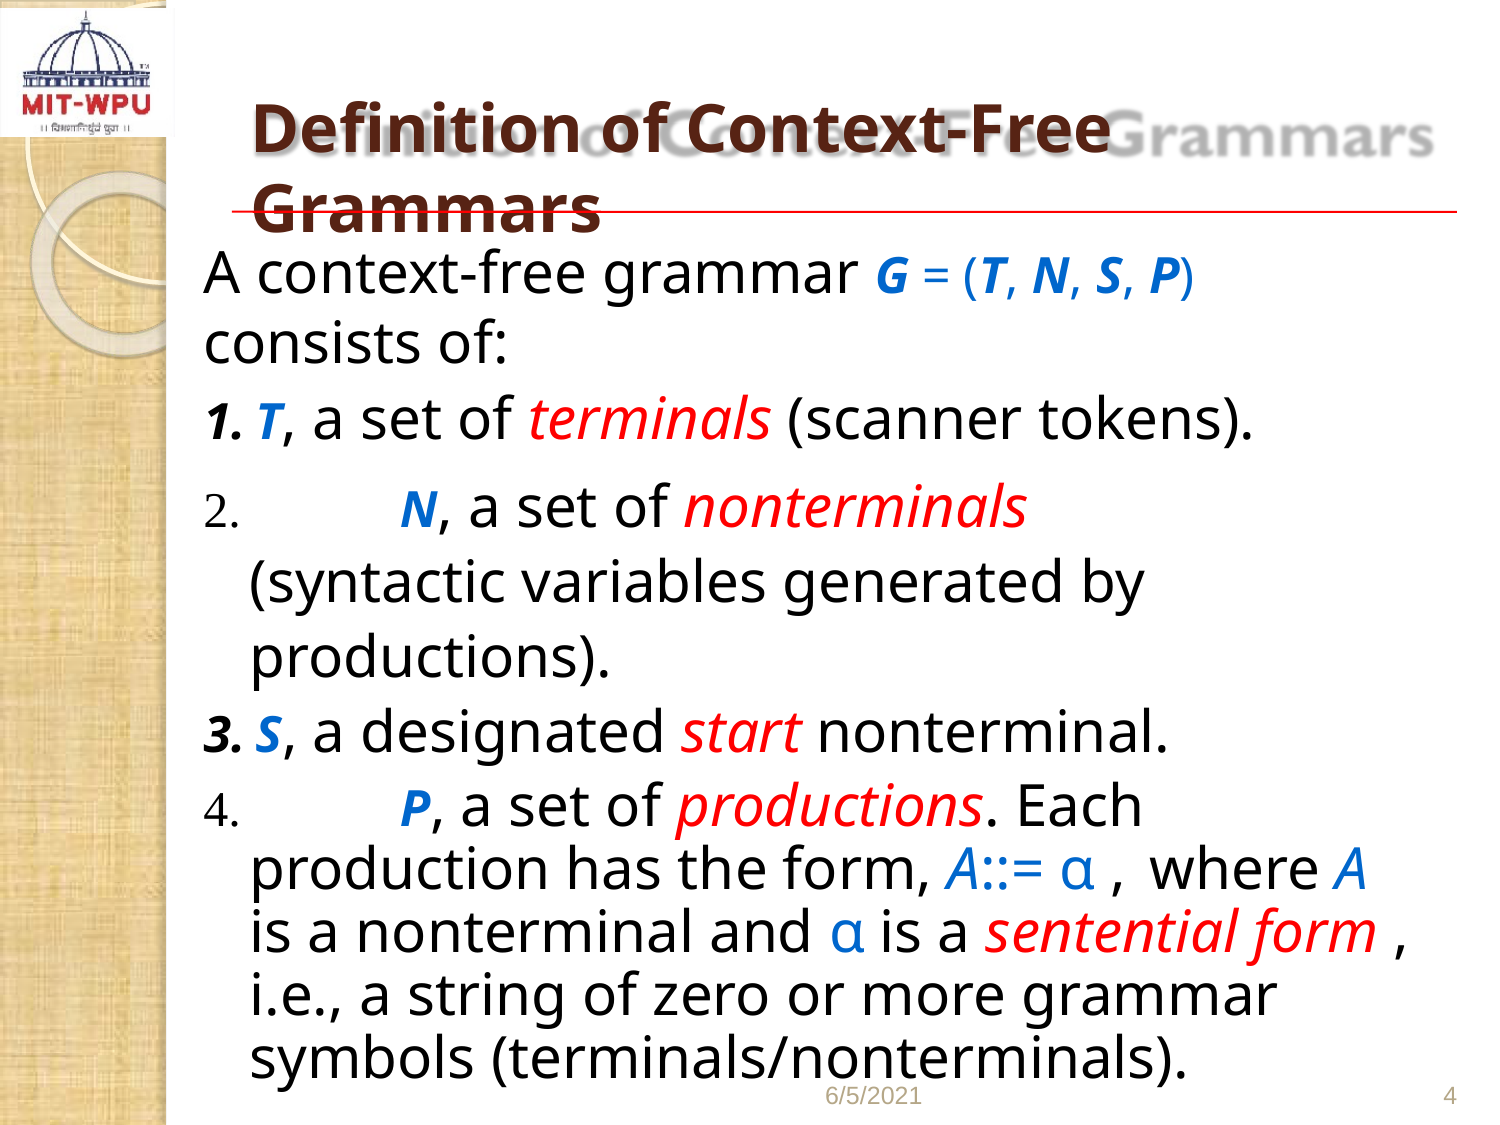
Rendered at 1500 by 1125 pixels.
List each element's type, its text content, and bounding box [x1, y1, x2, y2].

text_box 6/5/2021 [822, 1074, 925, 1110]
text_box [205, 66, 1480, 178]
picture [0, 0, 176, 1125]
title Definition of Context-Free Grammars [248, 186, 1437, 211]
text_box A context-free grammar G = (T, N, S, P) consists of: T, a set of terminals (scanner tokens). N, a set of nonterminals (syntactic variables generated by productions). S, a designated start nonterminal. P, a set of productions. Each production has the form, A::= α , where A is a nonterminal and α is a sentential form , i.e., a string of zero or more grammar symbols (terminals/nonterminals). [201, 228, 1424, 1091]
slide_number ‹#› [1424, 1074, 1479, 1125]
title Definition of Context-Free Grammars [248, 212, 1437, 275]
